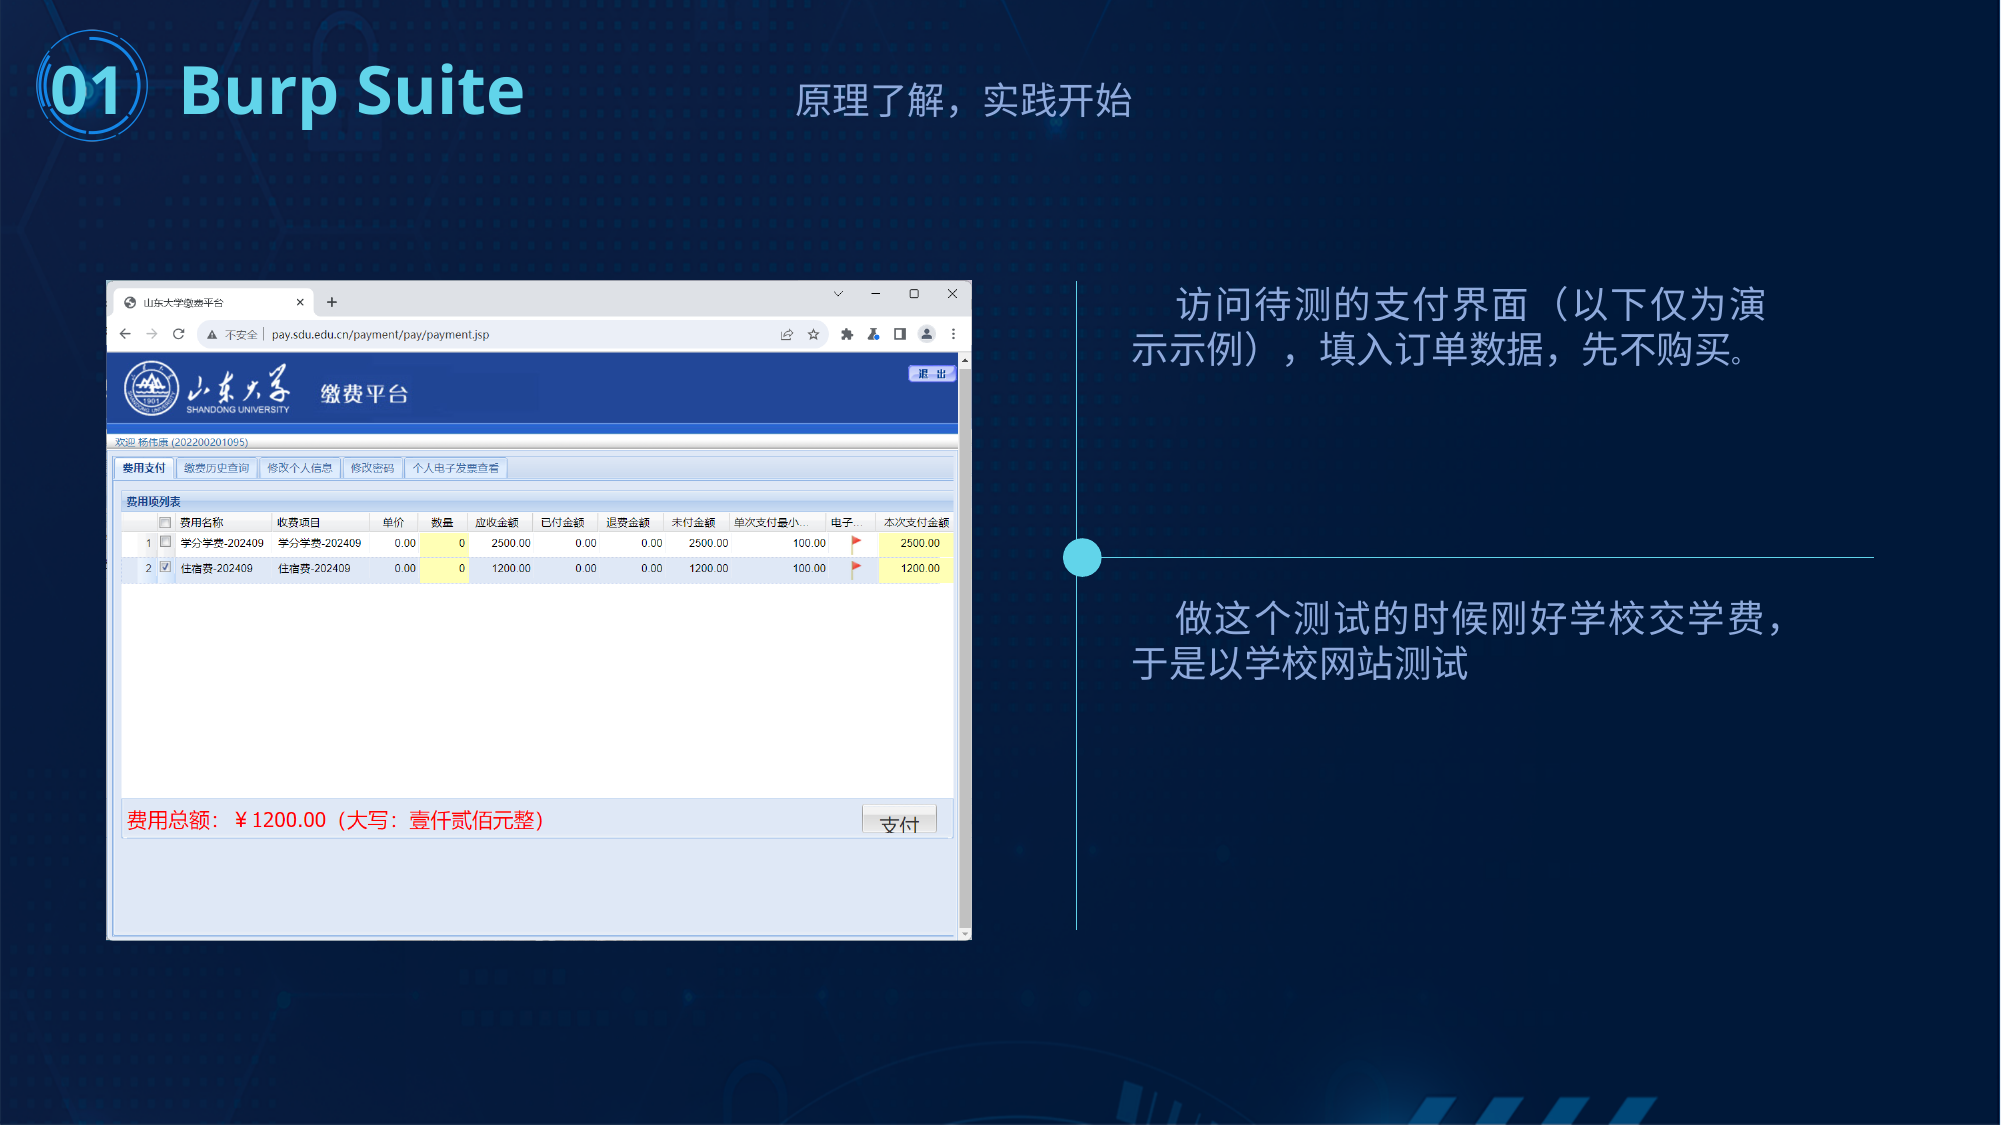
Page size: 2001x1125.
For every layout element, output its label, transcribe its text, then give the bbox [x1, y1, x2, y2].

picture [0, 0, 2001, 1125]
text_box 原理了解，实践开始 [780, 69, 1213, 129]
text_box Burp Suite [163, 40, 1021, 136]
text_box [1042, 273, 1874, 931]
